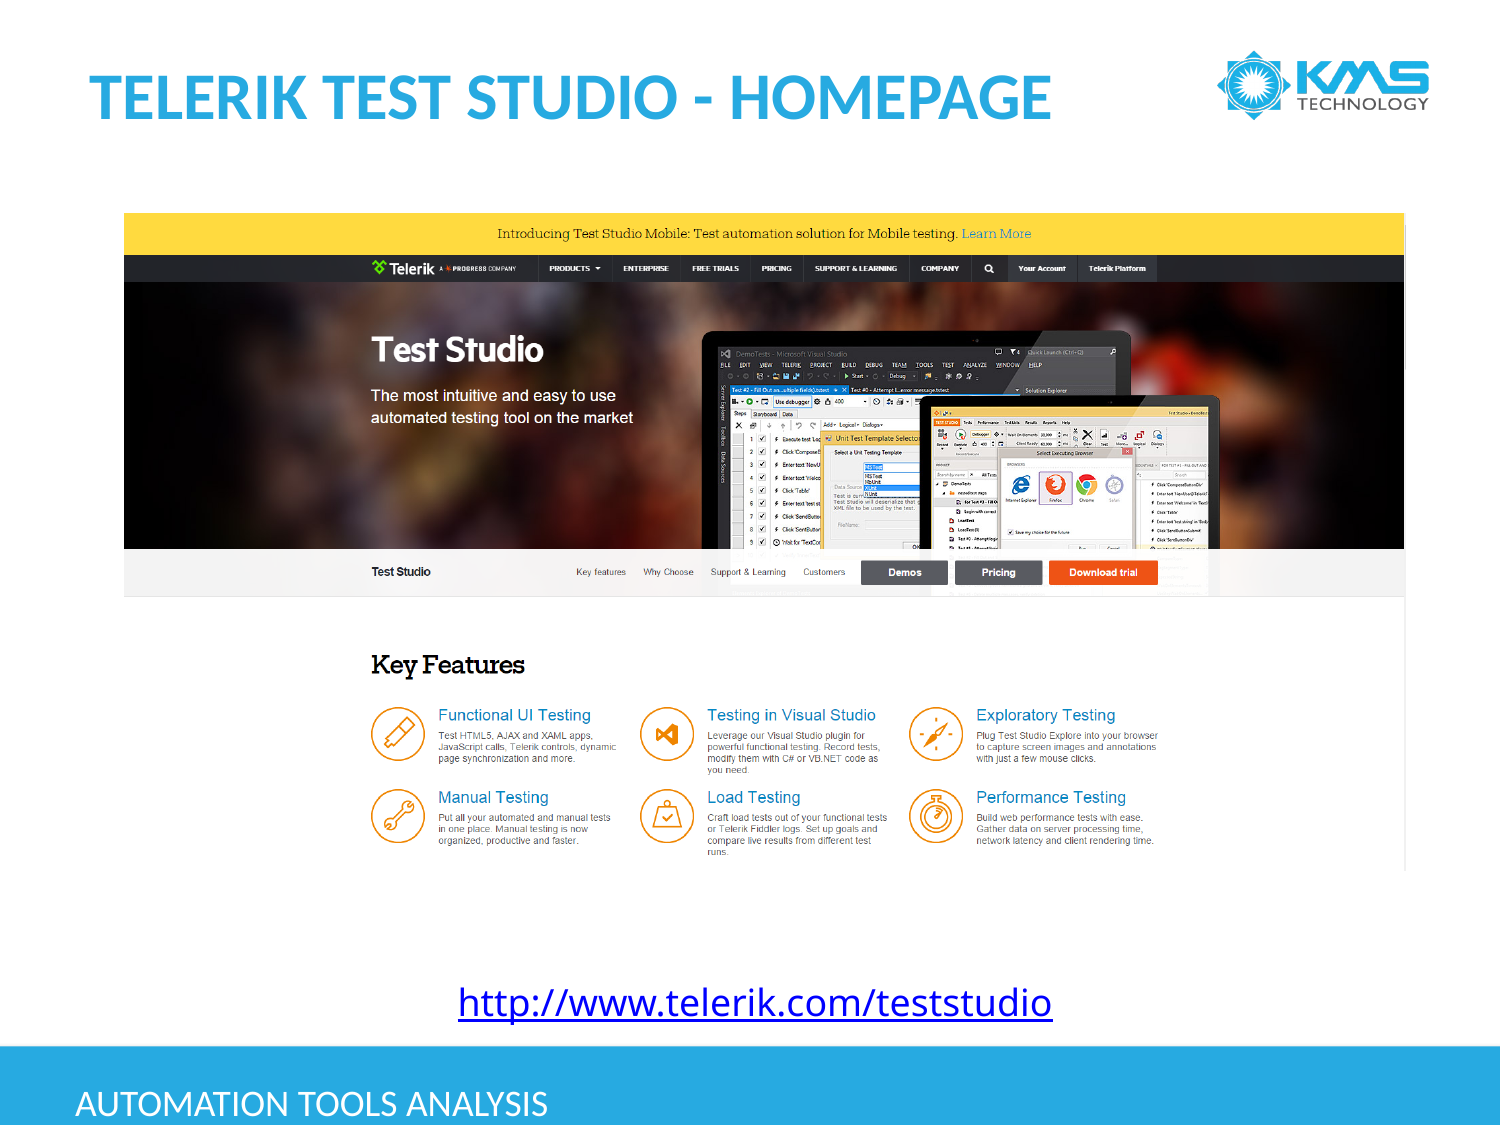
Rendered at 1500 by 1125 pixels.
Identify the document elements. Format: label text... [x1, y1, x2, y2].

title TELERIK TEST STUDIO - HOMEPAGE [75, 45, 1102, 150]
picture [124, 212, 1406, 871]
picture [1208, 45, 1436, 126]
text_box http://www.telerik.com/teststudio [442, 971, 593, 1122]
list Automation tools analysis [60, 1071, 975, 1125]
